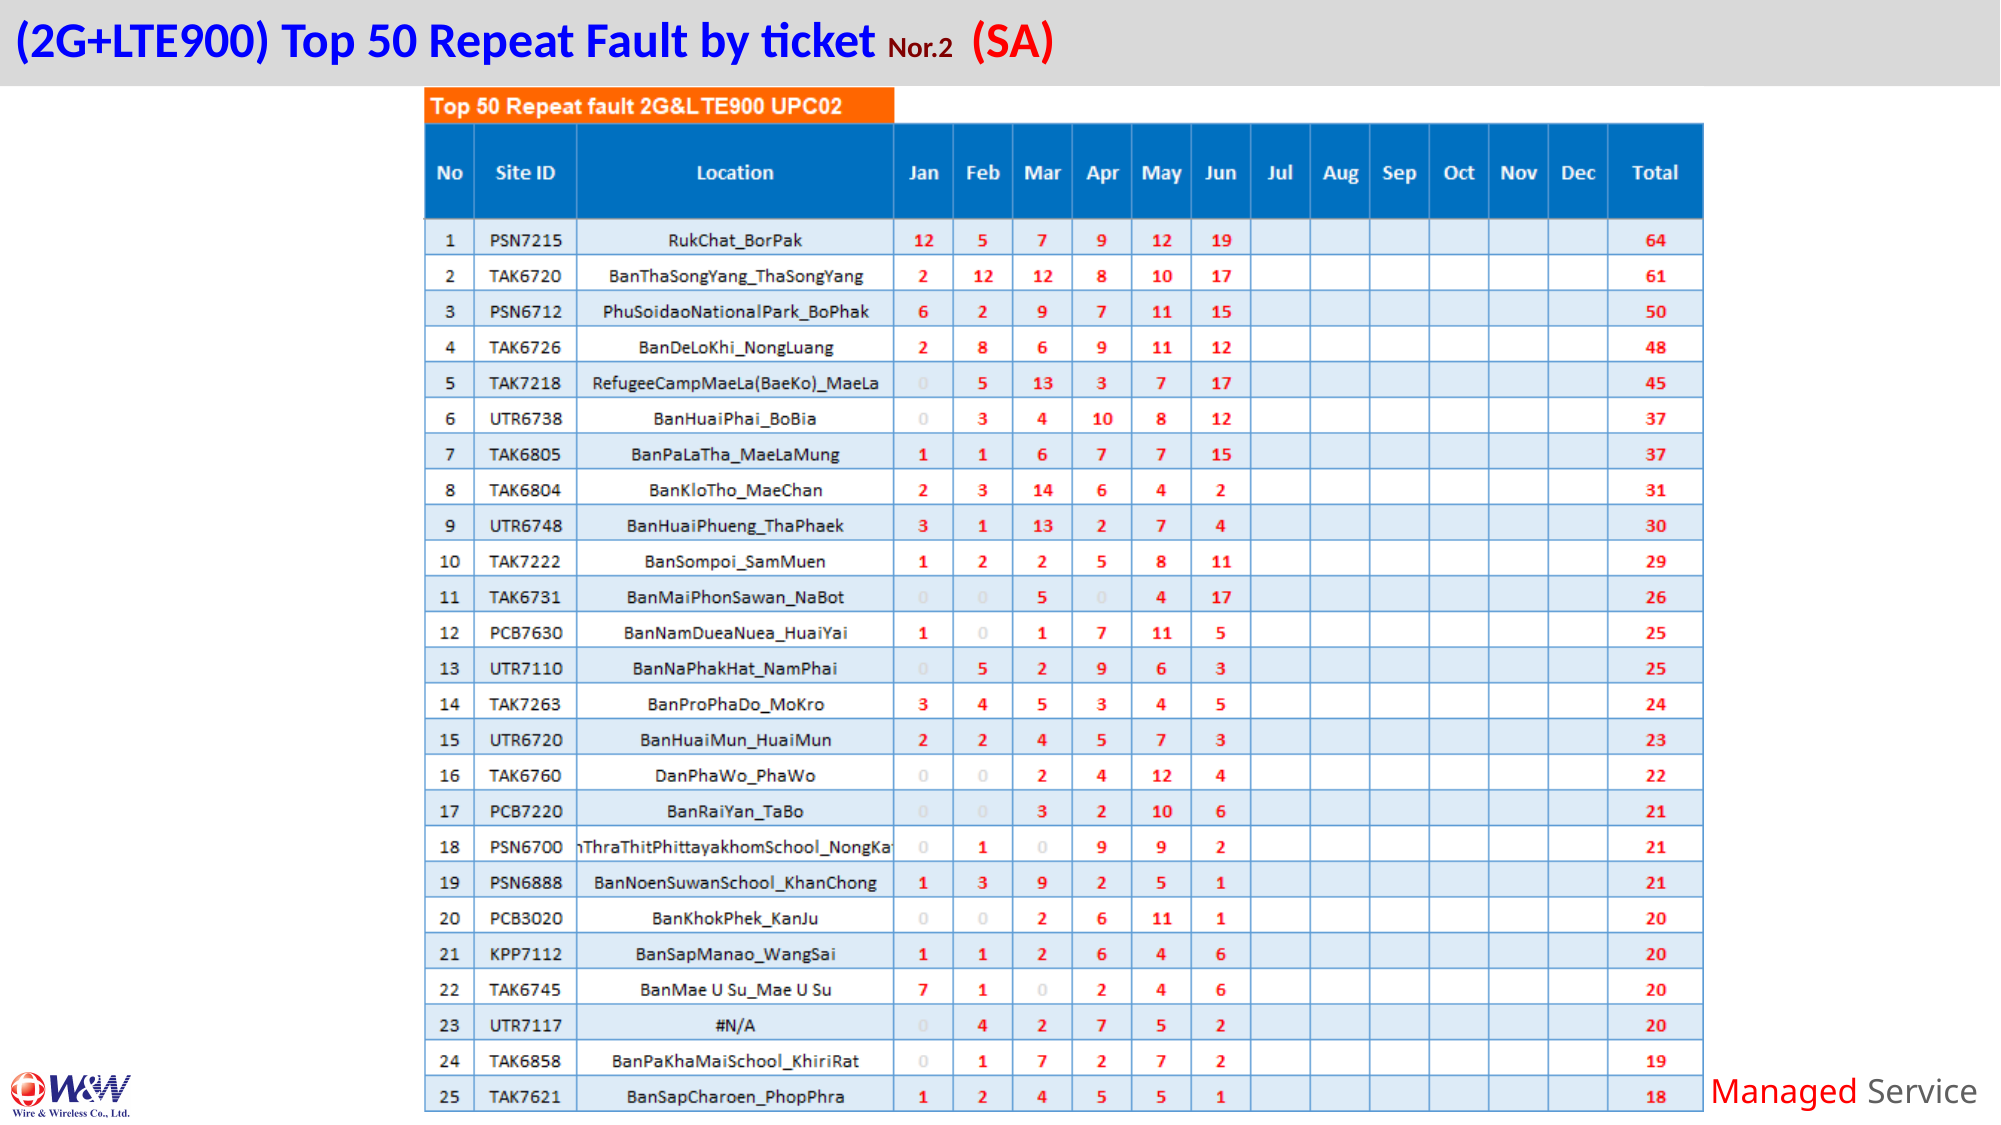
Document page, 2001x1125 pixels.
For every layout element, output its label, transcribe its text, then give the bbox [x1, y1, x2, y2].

picture [11, 1072, 131, 1118]
picture [423, 86, 1704, 1113]
text_box Managed Service [1695, 1063, 2000, 1118]
text_box [0, 0, 2000, 87]
text_box (2G+LTE900) Top 50 Repeat Fault by ticket Nor.2 (SA) [14, 21, 1093, 81]
